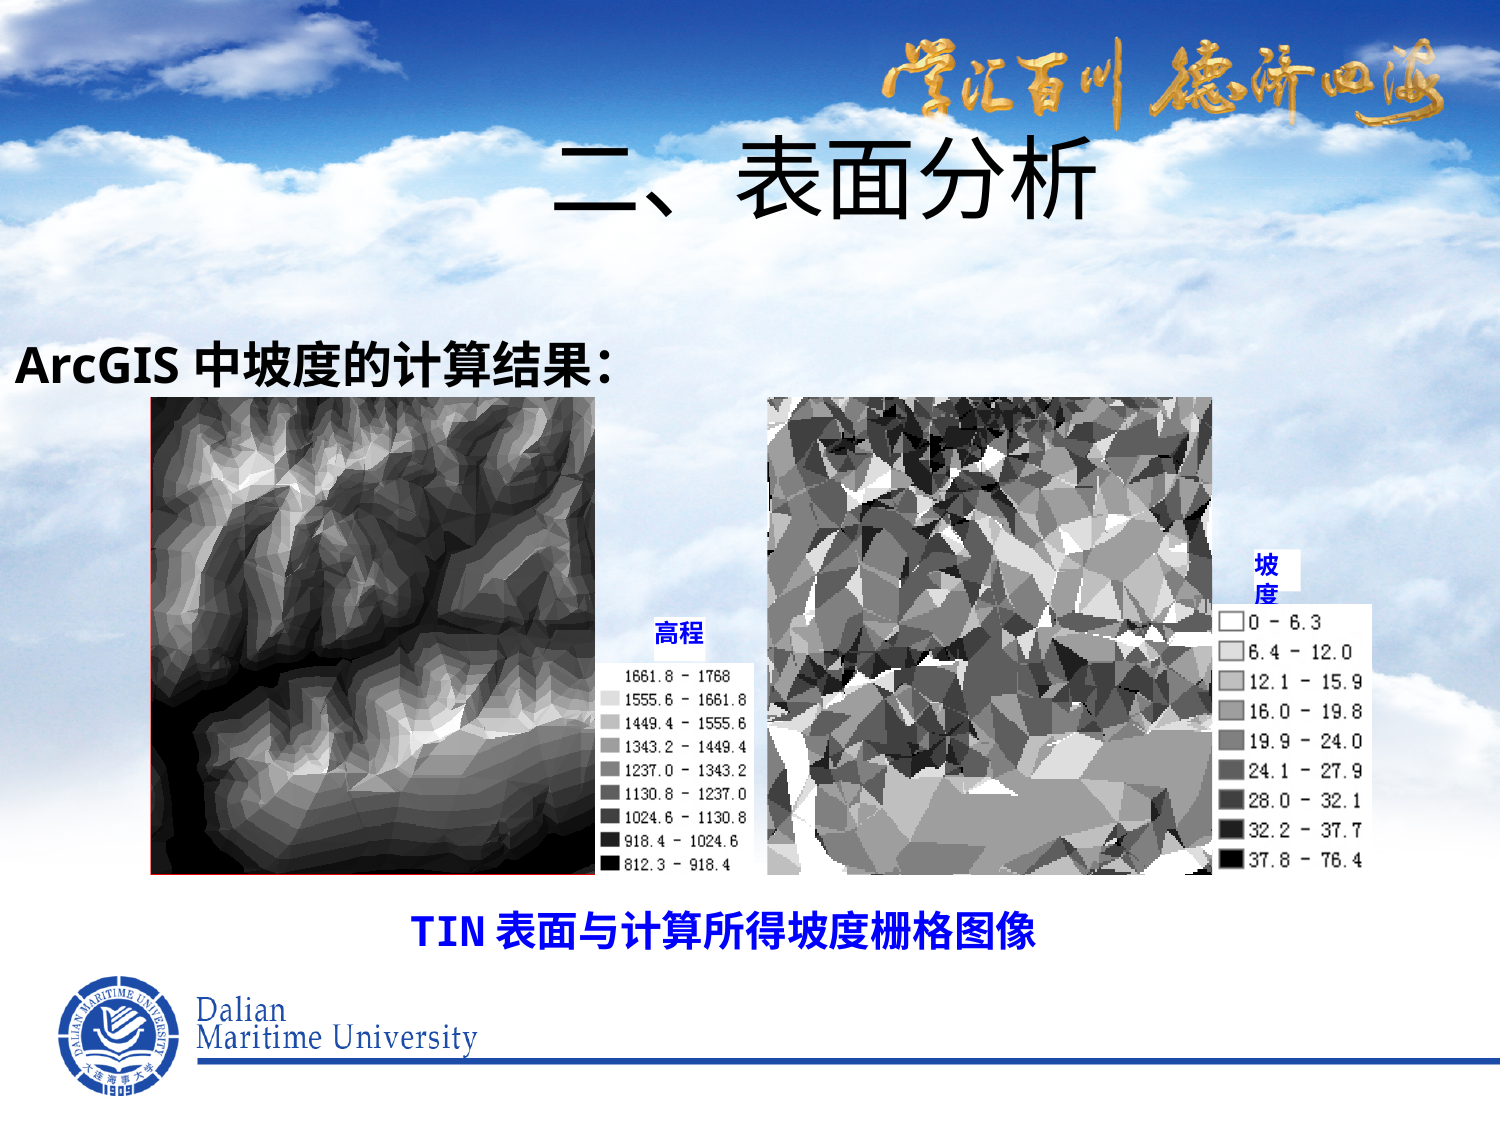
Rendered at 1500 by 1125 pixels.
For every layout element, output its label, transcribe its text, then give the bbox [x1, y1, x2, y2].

title 二、表面分析 [150, 113, 1500, 302]
list ArcGIS中坡度的计算结果： [0, 326, 663, 1005]
picture [0, 0, 1500, 1125]
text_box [149, 396, 1372, 965]
